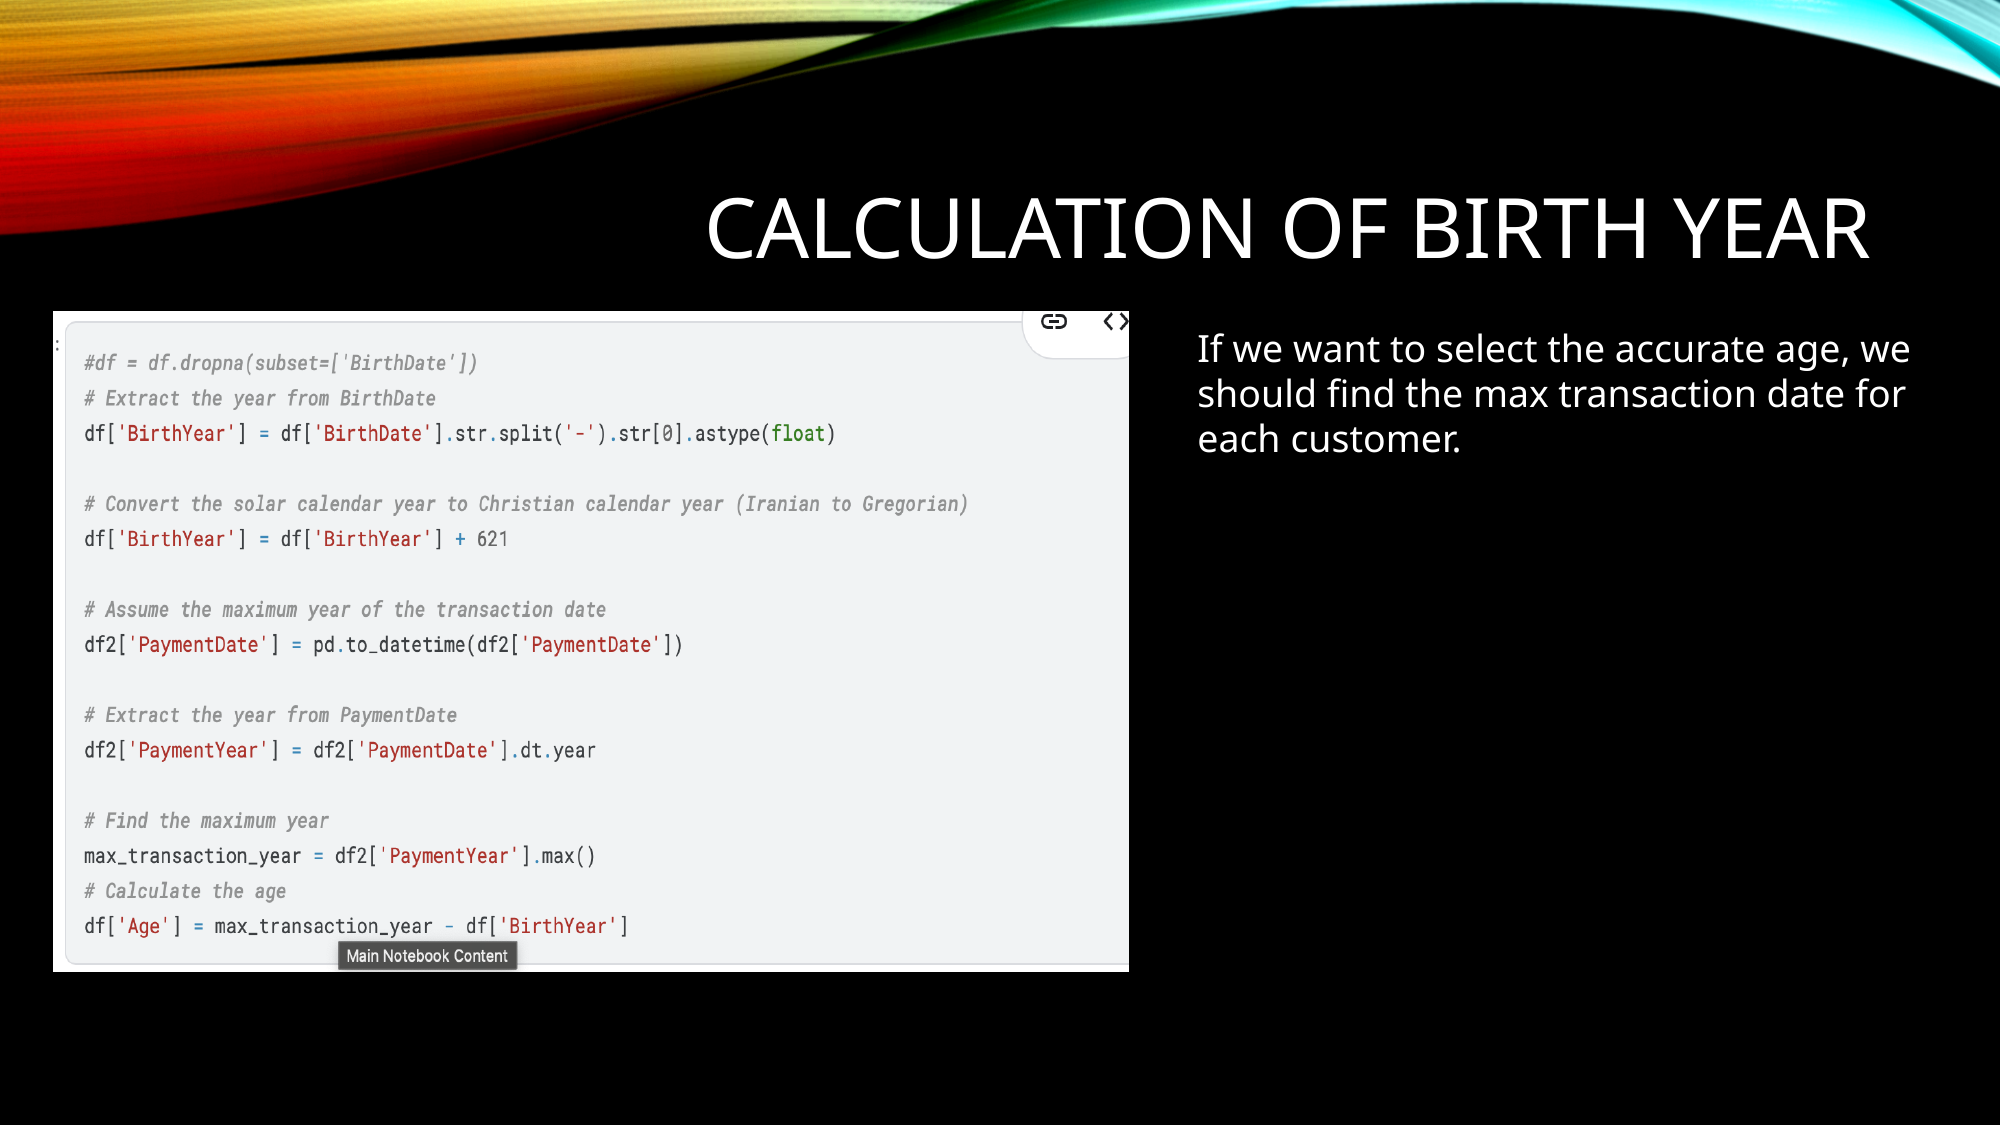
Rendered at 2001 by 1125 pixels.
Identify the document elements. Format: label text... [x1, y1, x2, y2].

text_box If we want to select the accurate age, we should find the max transaction date for each customer. [1182, 317, 1967, 468]
title Calculation of birth year [474, 125, 1888, 338]
picture [0, 0, 2000, 237]
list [52, 311, 1130, 973]
